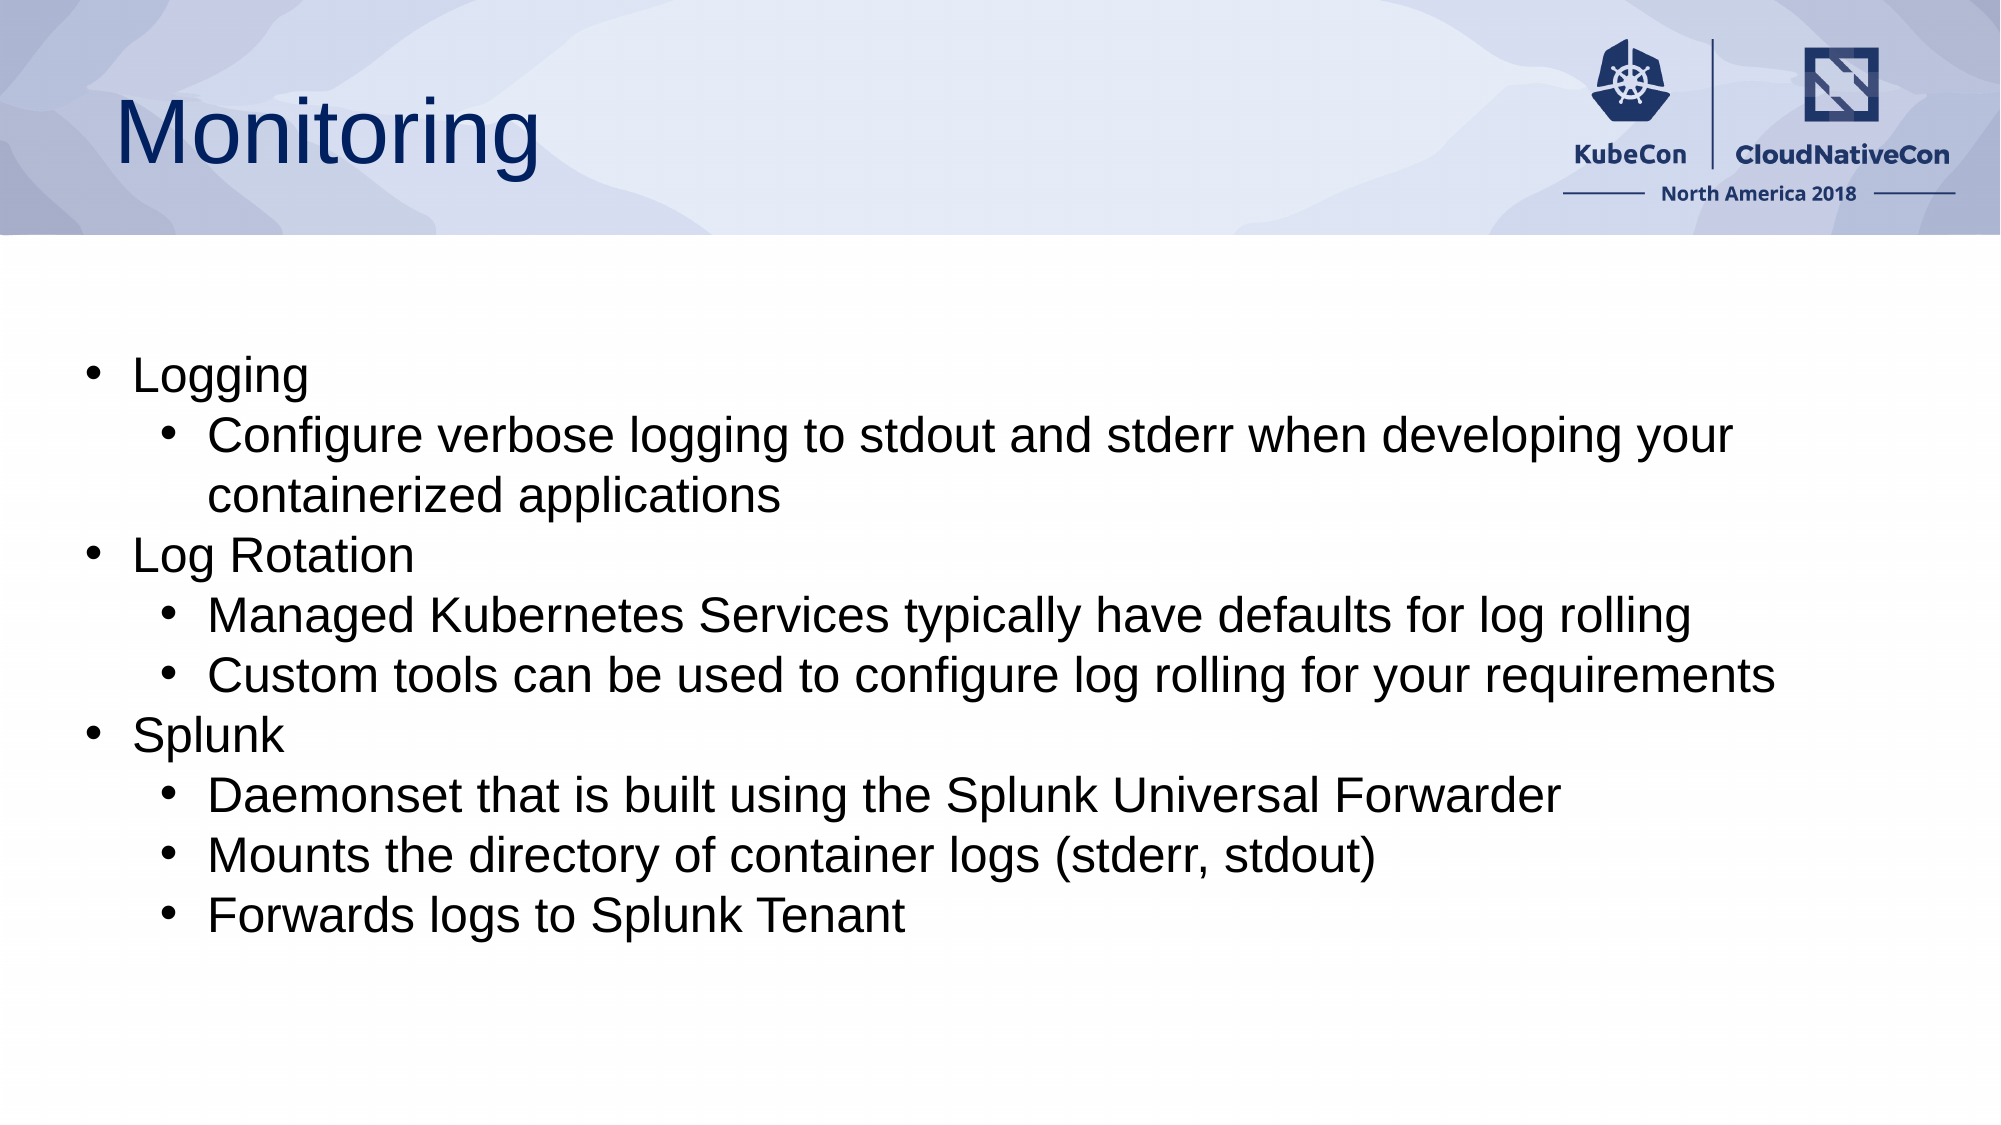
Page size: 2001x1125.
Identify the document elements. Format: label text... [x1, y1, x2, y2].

picture [0, 0, 2001, 1125]
text_box Logging Configure verbose logging to stdout and stderr when developing your containerized applications Log Rotation Managed Kubernetes Services typically have defaults for log rolling Custom tools can be used to configure log rolling for your requirements Splunk Daemonset that is built using the Splunk Universal Forwarder Mounts the directory of container logs (stderr, stdout) Forwards logs to Splunk Tenant [70, 335, 1976, 950]
title Monitoring [99, 1, 1825, 265]
